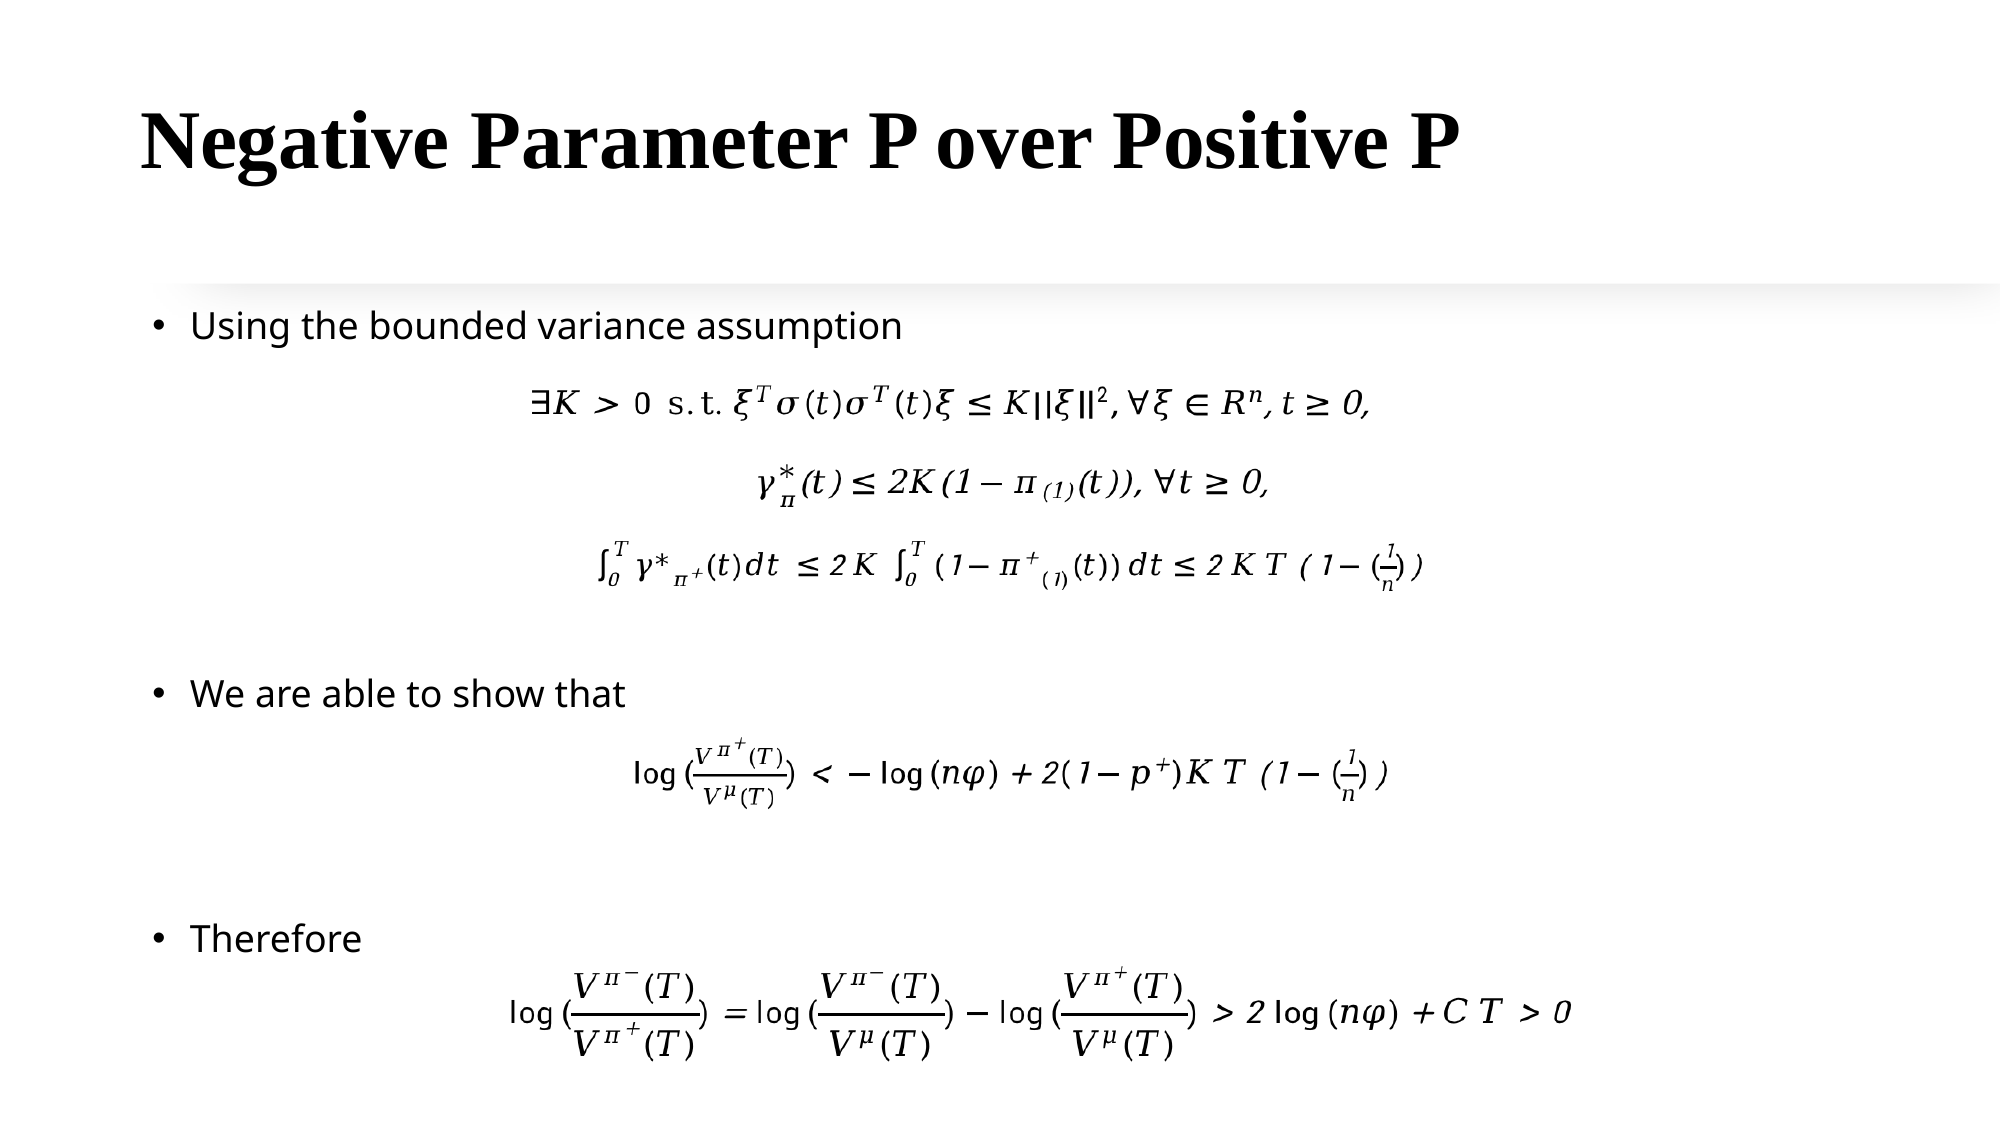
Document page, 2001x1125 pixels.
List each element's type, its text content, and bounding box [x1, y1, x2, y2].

list Using the bounded variance assumption We are able to show that Therefore [137, 299, 1863, 1014]
title Negative Parameter P over Positive P [124, 46, 1751, 238]
picture [565, 444, 1435, 613]
picture [469, 945, 1602, 1086]
picture [499, 365, 1376, 433]
text_box [0, 0, 2000, 285]
picture [590, 715, 1410, 832]
